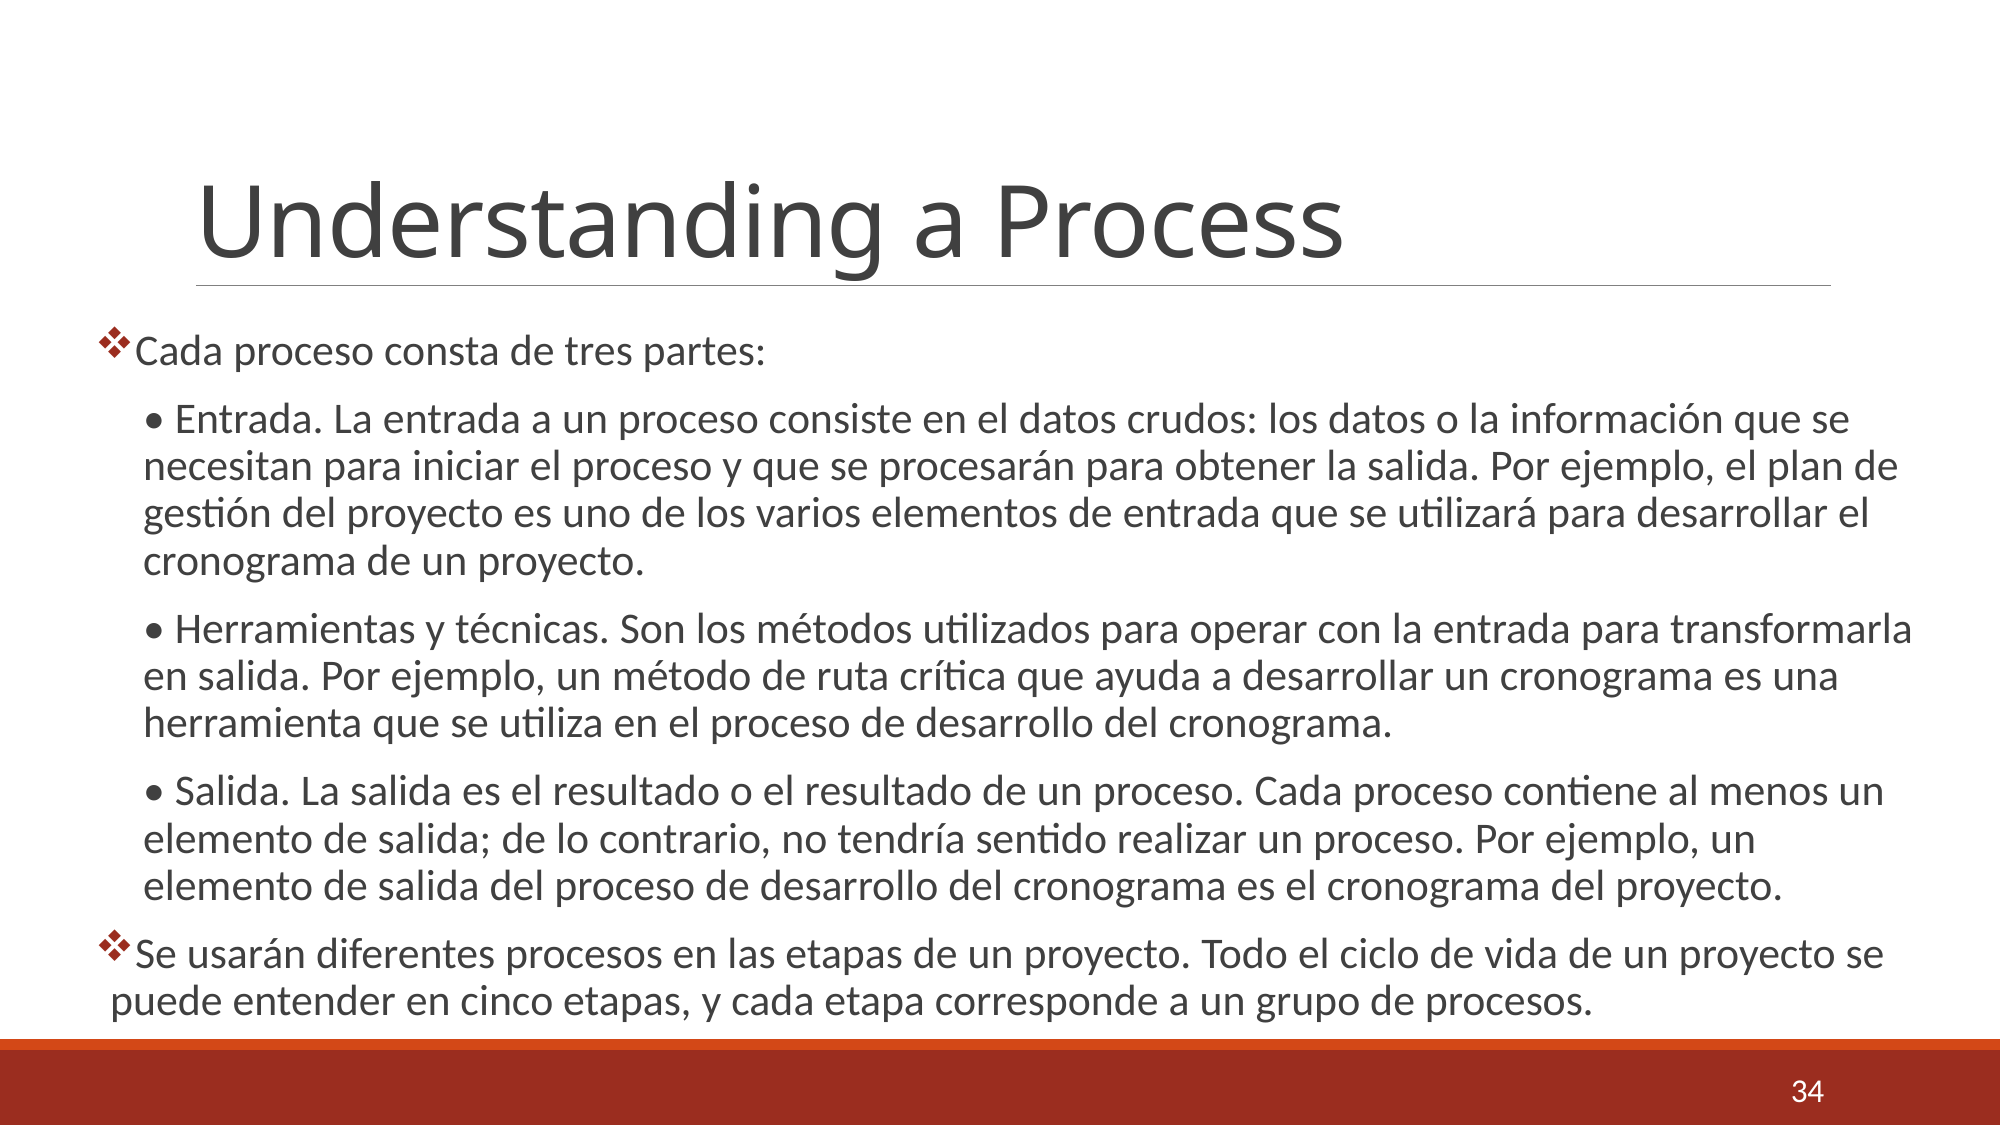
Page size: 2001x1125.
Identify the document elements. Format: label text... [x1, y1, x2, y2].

slide_number 34 [1624, 1059, 1840, 1120]
title Understanding a Process [180, 47, 1830, 285]
list Cada proceso consta de tres partes: • Entrada. La entrada a un proceso consiste en el datos crudos: los datos o la información que se necesitan para iniciar el proceso y que se procesarán para obtener la salida. Por ejemplo, el plan de gestión del proyecto es uno de los varios elementos de entrada que se utilizará para desarrollar el cronograma de un proyecto. • Herramientas y técnicas. Son los métodos utilizados para operar con la entrada para transformarla en salida. Por ejemplo, un método de ruta crítica que ayuda a desarrollar un cronograma es una herramienta que se utiliza en el proceso de desarrollo del cronograma. • Salida. La salida es el resultado o el resultado de un proceso. Cada proceso contiene al menos un elemento de salida; de lo contrario, no tendría sentido realizar un proceso. Por ejemplo, un elemento de salida del proceso de desarrollo del cronograma es el cronograma del proyecto. Se usarán diferentes procesos en las etapas de un proyecto. Todo el ciclo de vida de un proyecto se puede entender en cinco etapas, y cada etapa corresponde a un grupo de procesos. [95, 320, 1922, 1037]
